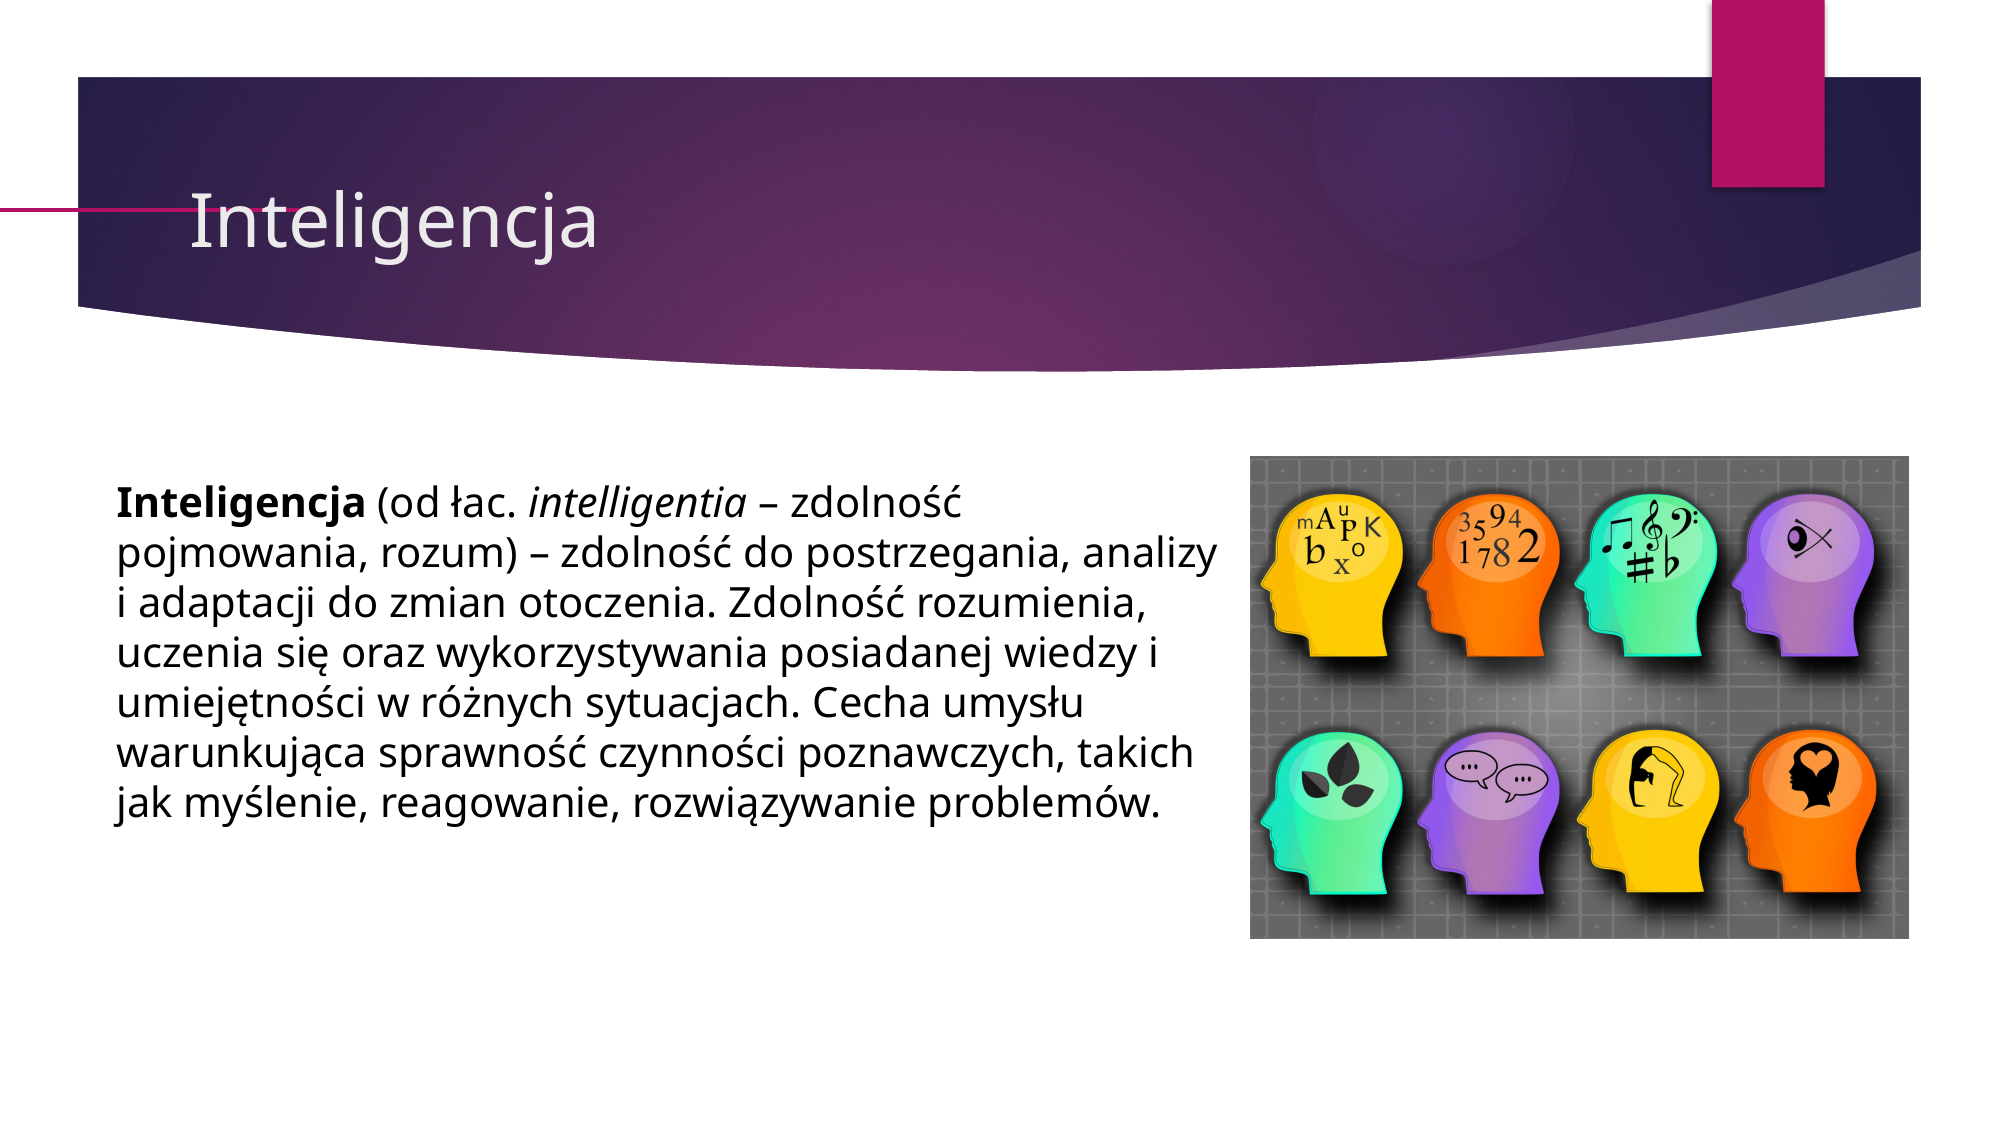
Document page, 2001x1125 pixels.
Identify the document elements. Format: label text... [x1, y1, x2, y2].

title Inteligencja [189, 159, 1627, 276]
picture [1249, 456, 1911, 939]
text_box Inteligencja (od łac. intelligentia – zdolność pojmowania, rozum) – zdolność do postrzegania, analizy i adaptacji do zmian otoczenia. Zdolność rozumienia, uczenia się oraz wykorzystywania posiadanej wiedzy i umiejętności w różnych sytuacjach. Cecha umysłu warunkująca sprawność czynności poznawczych, takich jak myślenie, reagowanie, rozwiązywanie problemów. [101, 468, 1236, 834]
